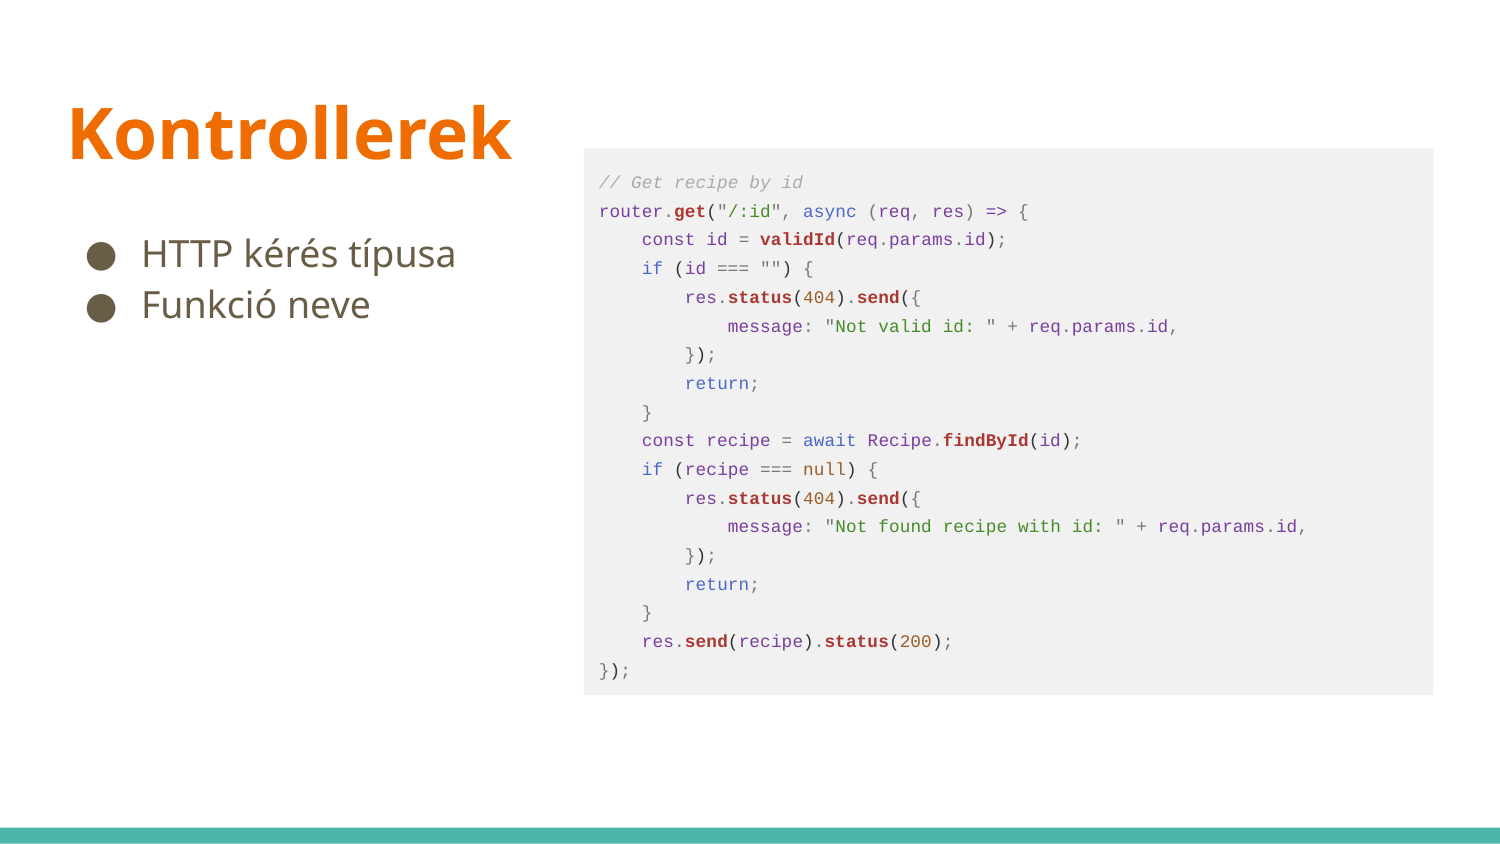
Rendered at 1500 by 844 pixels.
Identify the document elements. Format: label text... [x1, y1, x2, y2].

title Kontrollerek [51, 72, 1449, 189]
text_box // Get recipe by id router.get("/:id", async (req, res) => { const id = validId(req.params.id); if (id === "") { res.status(404).send({ message: "Not valid id: " + req.params.id, }); return; } const recipe = await Recipe.findById(id); if (recipe === null) { res.status(404).send({ message: "Not found recipe with id: " + req.params.id, }); return; } res.send(recipe).status(200); }); [583, 148, 1434, 695]
list HTTP kérés típusa Funkció neve [51, 207, 1449, 750]
